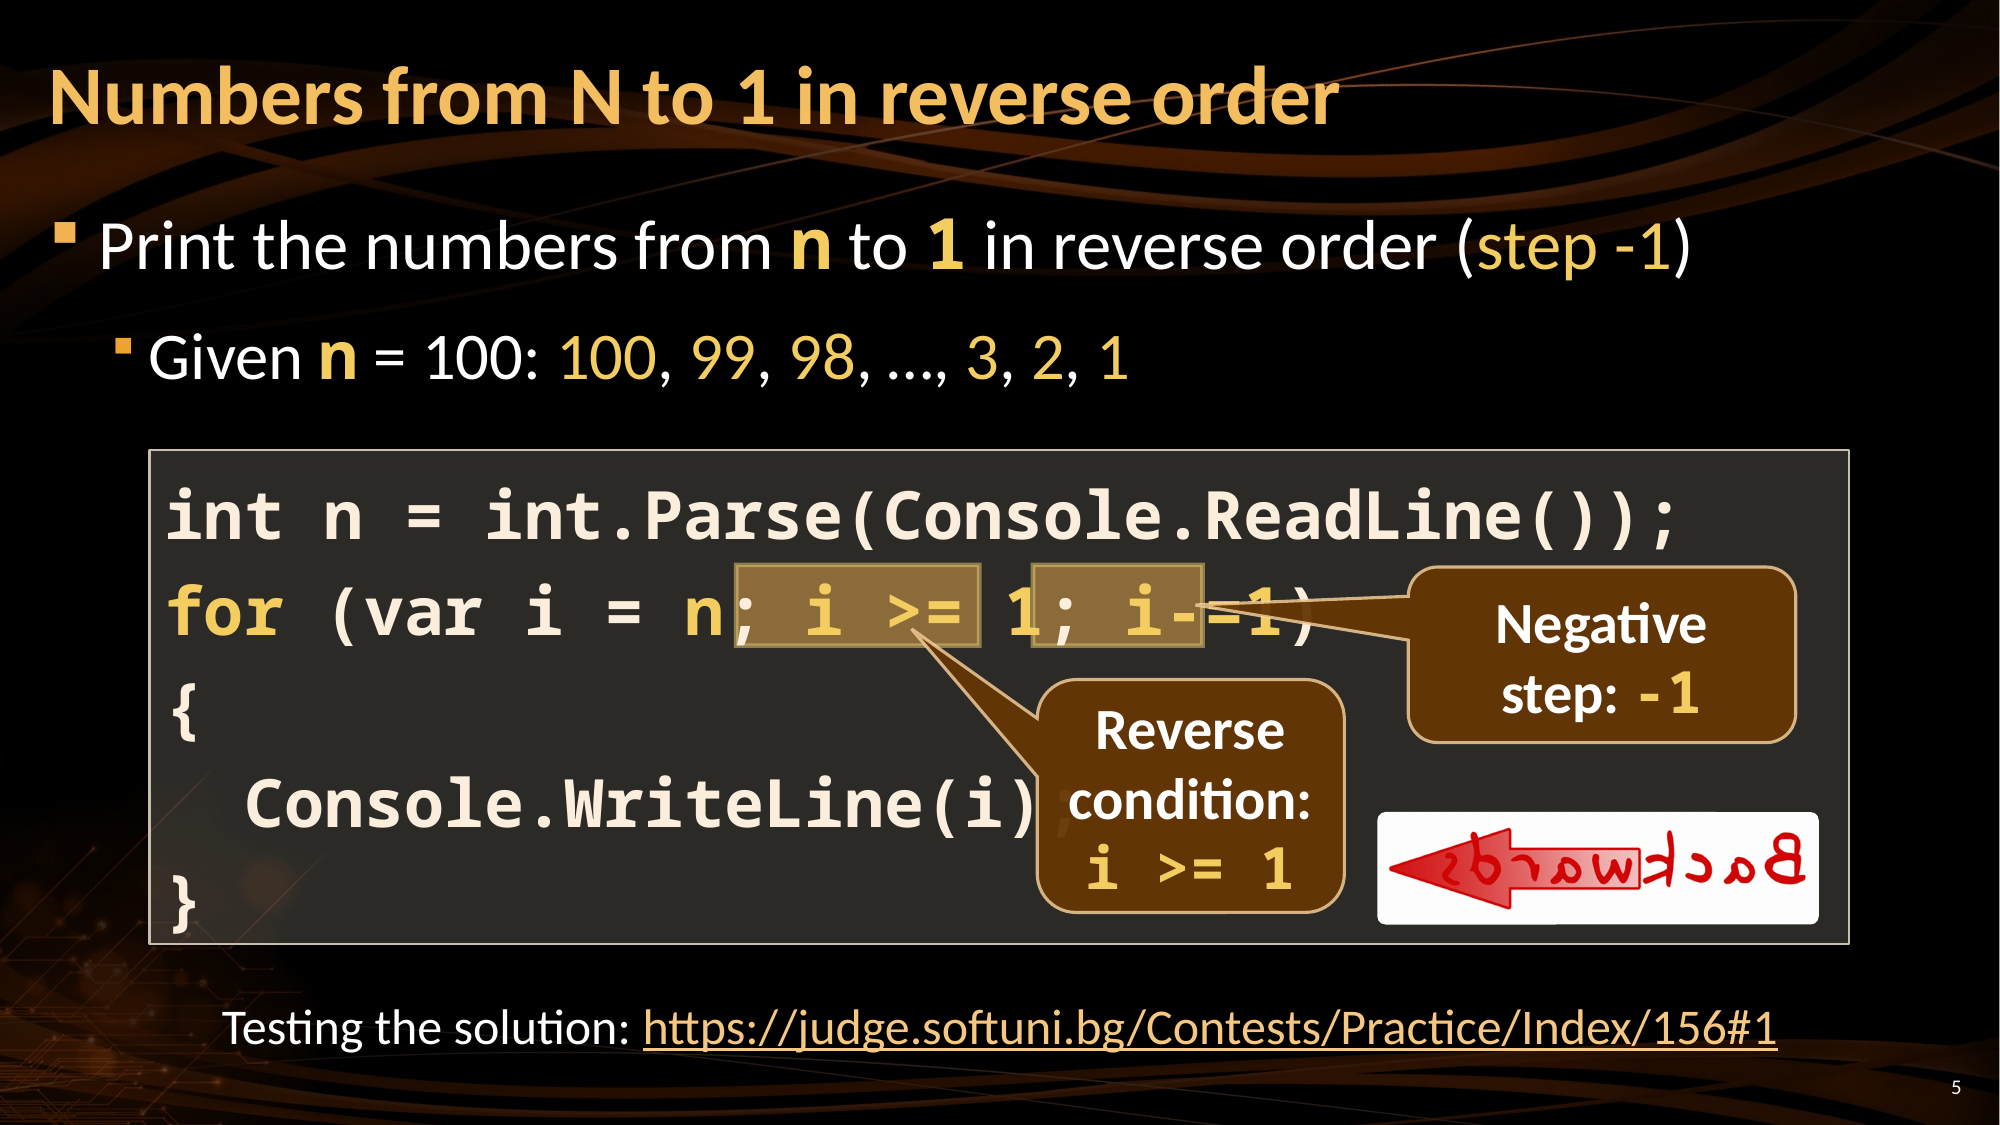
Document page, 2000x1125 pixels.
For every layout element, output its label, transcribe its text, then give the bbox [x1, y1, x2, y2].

text_box int n = int.Parse(Console.ReadLine()); for (var i = n; i >= 1; i-=1) { Console.WriteLine(i); } [149, 449, 1850, 945]
text_box Testing the solution: https://judge.softuni.bg/Contests/Practice/Index/156#1 [124, 987, 1875, 1063]
text_box Reverse condition: i >= 1 [910, 628, 1346, 914]
text_box Negative step: -1 [1195, 565, 1797, 744]
title Numbers from N to 1 in reverse order [30, 6, 1602, 189]
picture [0, 0, 2000, 1125]
list Print the numbers from n to 1 in reverse order (step -1) Given n = 100: 100, 99, 98, …, 3, 2, 1 [31, 188, 1968, 1103]
